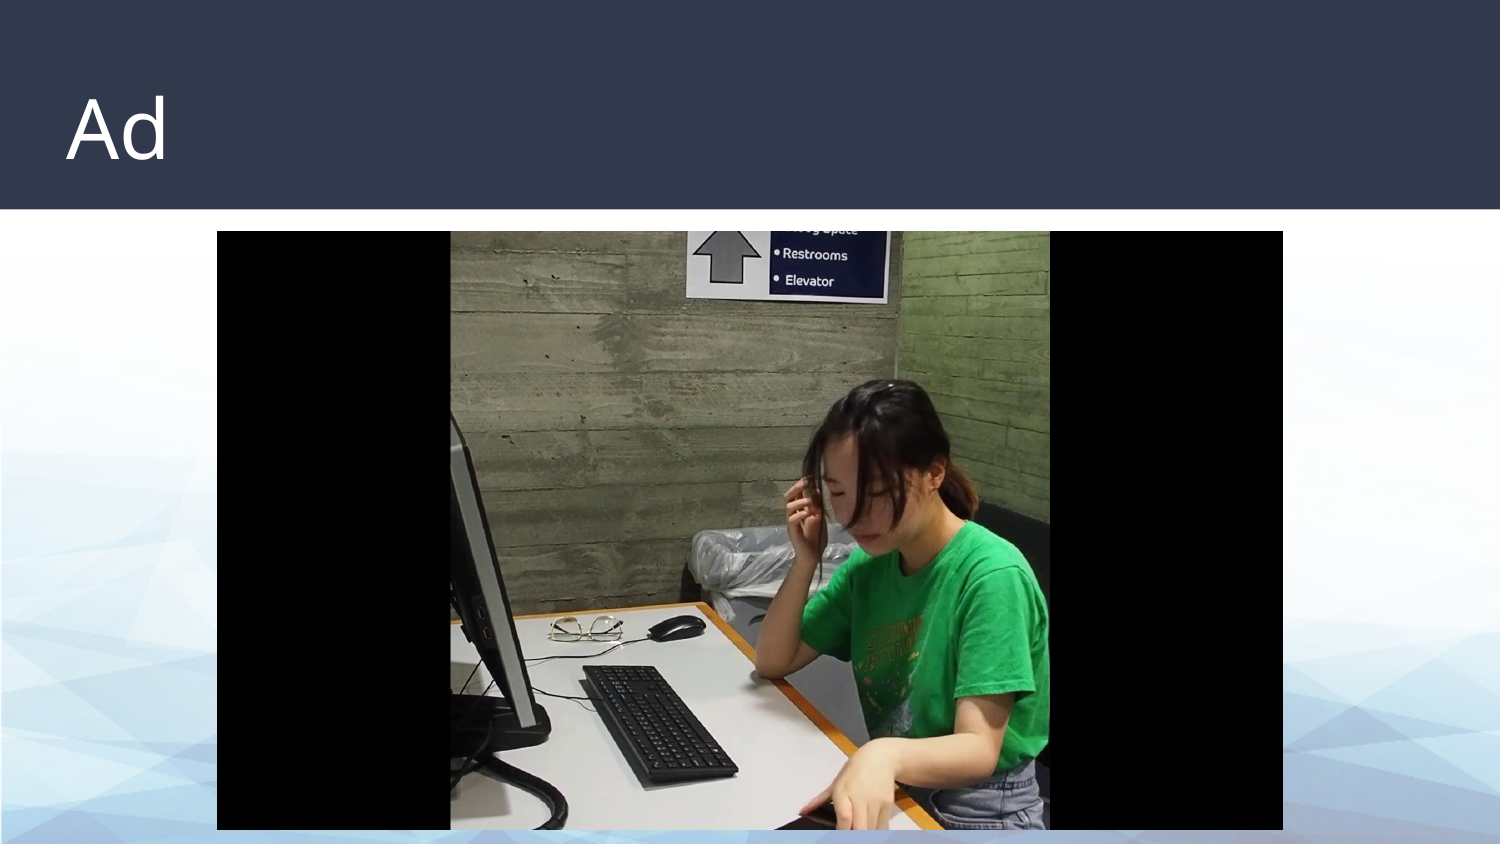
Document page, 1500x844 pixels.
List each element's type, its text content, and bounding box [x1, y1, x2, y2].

picture [0, 230, 1500, 844]
title Ad [51, 61, 1449, 164]
